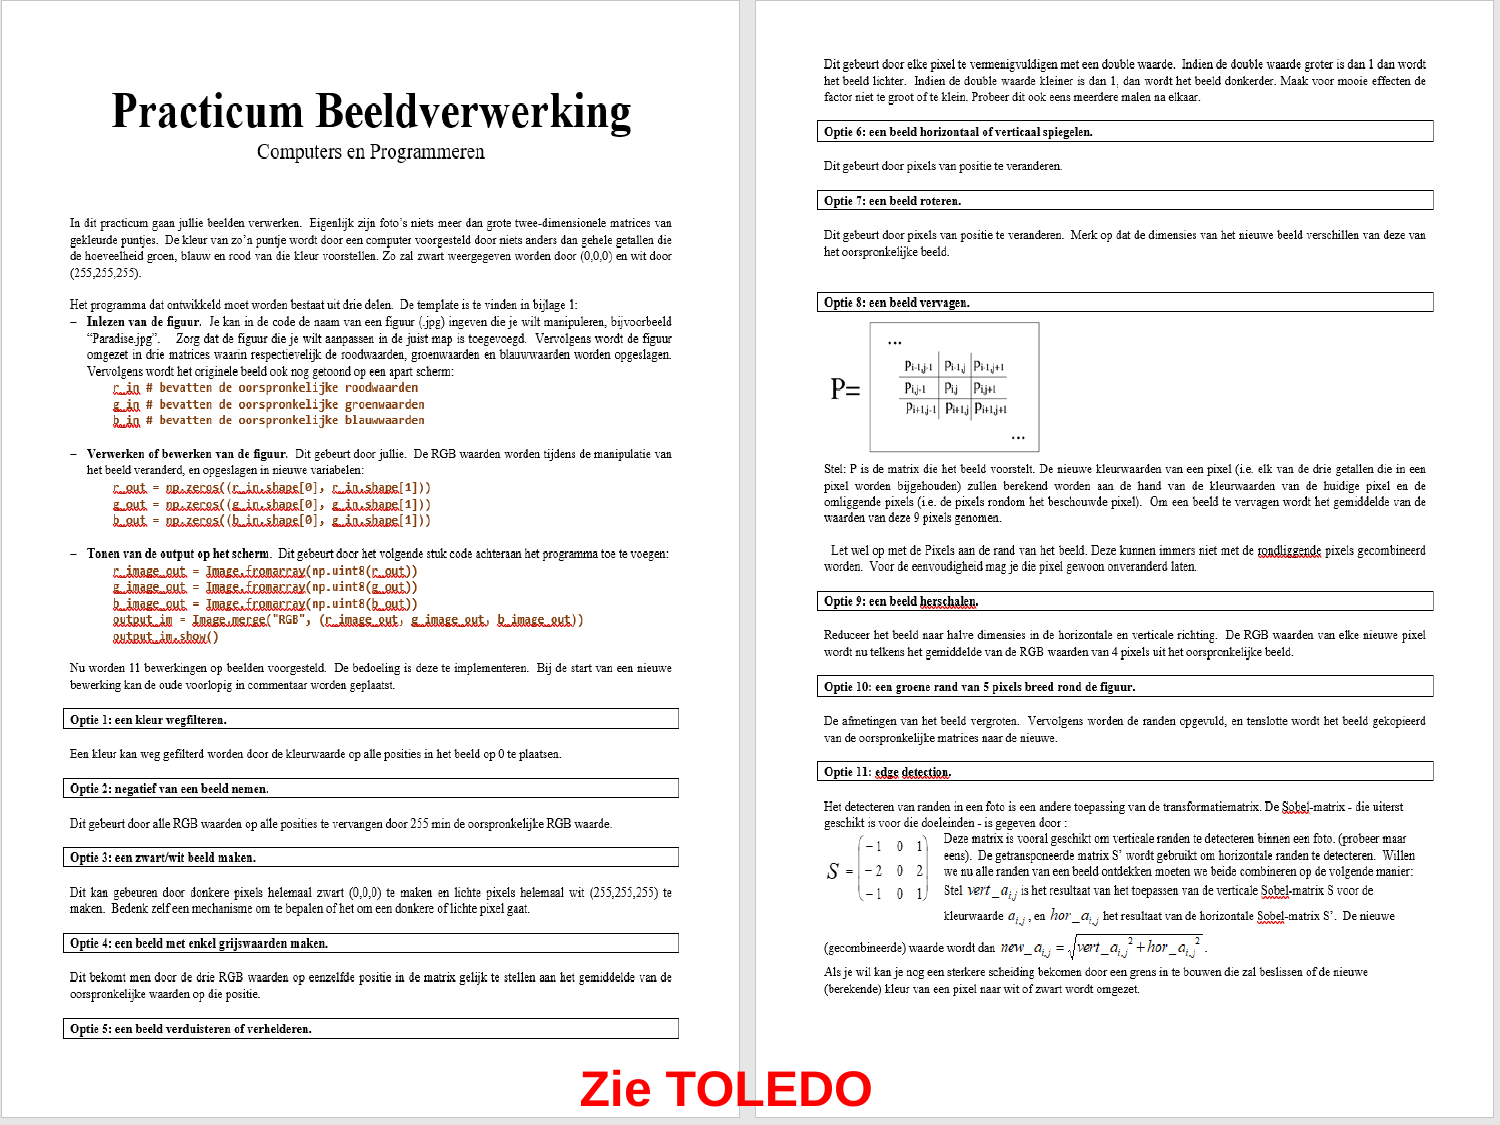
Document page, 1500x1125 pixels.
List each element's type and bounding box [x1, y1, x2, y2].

picture [0, 0, 1500, 1125]
text_box [229, 375, 1420, 620]
